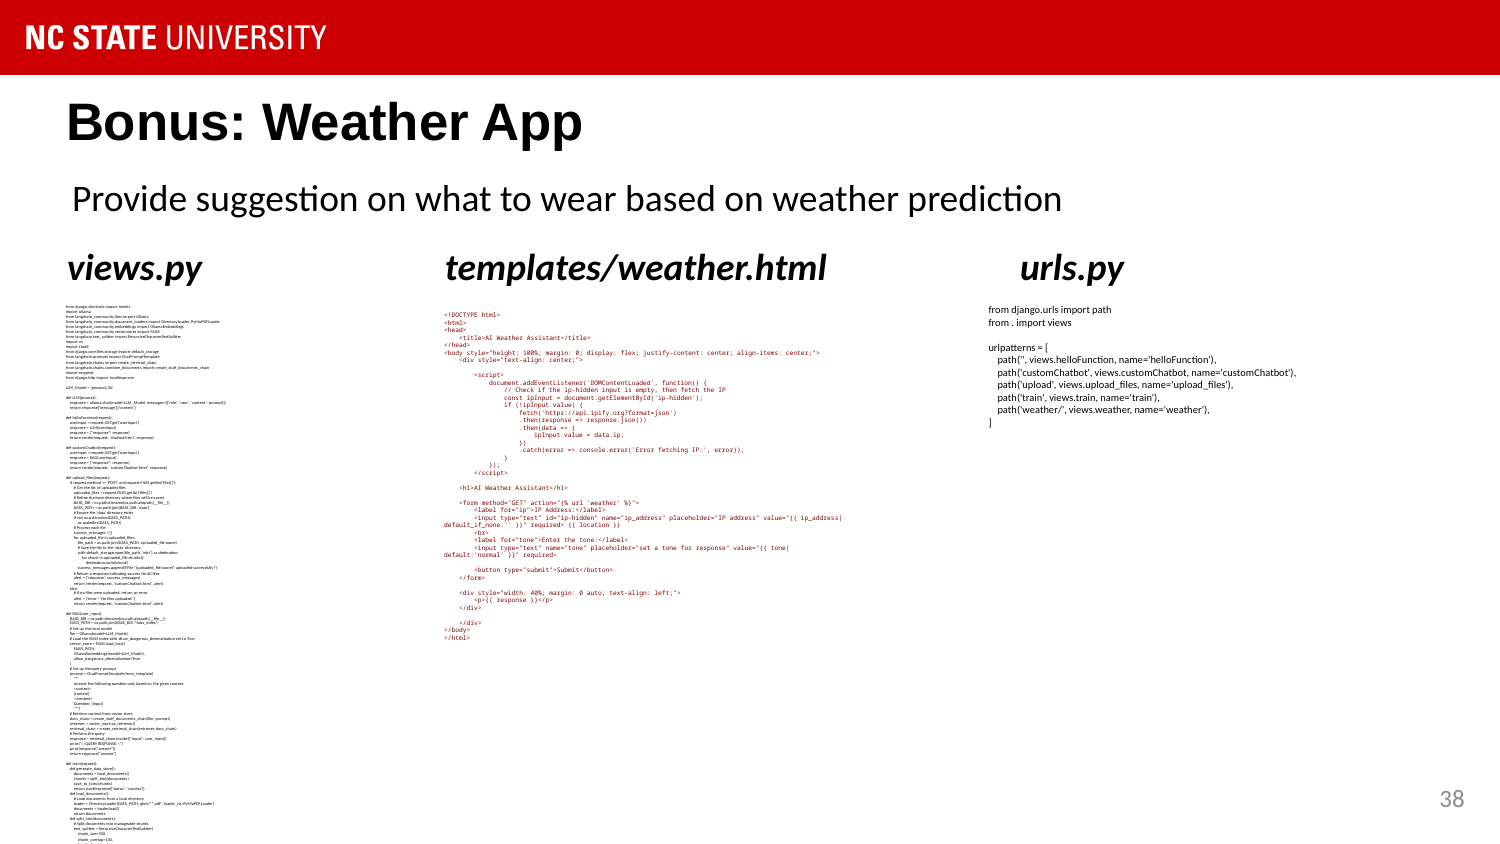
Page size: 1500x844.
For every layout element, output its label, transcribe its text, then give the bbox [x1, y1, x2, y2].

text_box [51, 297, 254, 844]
text_box Provide suggestion on what to wear based on weather prediction [57, 166, 1079, 227]
text_box from django.urls import path from . import views urlpatterns = [ path('', views.helloFunction, name='helloFunction'), path('customChatbot', views.customChatbot, name='customChatbot'), path('upload', views.upload_files, name='upload_files'), path('train', views.train, name='train'), path('weather/', views.weather, name='weather'), ] [973, 296, 1399, 448]
picture [0, 0, 1500, 75]
text_box urls.py [1005, 235, 1140, 296]
text_box <!DOCTYPE html> <html> <head> <title>AI Weather Assistant</title> </head> <body style="height: 100%; margin: 0; display: flex; justify-content: center; align-items: center;"> <div style="text-align: center;"> <script> document.addEventListener('DOMContentLoaded', function() { // Check if the ip-hidden input is empty, then fetch the IP const ipInput = document.getElementById('ip-hidden'); if (!ipInput.value) { fetch('https://api.ipify.org?format=json') .then(response => response.json()) .then(data => { ipInput.value = data.ip; }) .catch(error => console.error('Error fetching IP:', error)); } }); </script> <h1>AI Weather Assistant</h1> <form method="GET" action="{% url 'weather' %}"> <label for="ip">IP Address:</label> <input type="text" id="ip-hidden" name="ip_address" placeholder="IP address" value="{{ ip_address|default_if_none:'' }}" required> {{ location }} <br> <label for="tone">Enter the tone:</label> <input type="text" name="tone" placeholder="set a tone for response" value="{{ tone|default:'normal' }}" required> <button type="submit">Submit</button> </form> <div style="width: 40%; margin: 0 auto; text-align: left;"> <p>{{ response }}</p> </div> </div> </body> </html> [429, 304, 870, 649]
slide_number 38 [1389, 764, 1480, 830]
text_box views.py [52, 235, 217, 296]
text_box templates/weather.html [430, 235, 843, 296]
title Bonus: Weather App [51, 72, 1480, 167]
